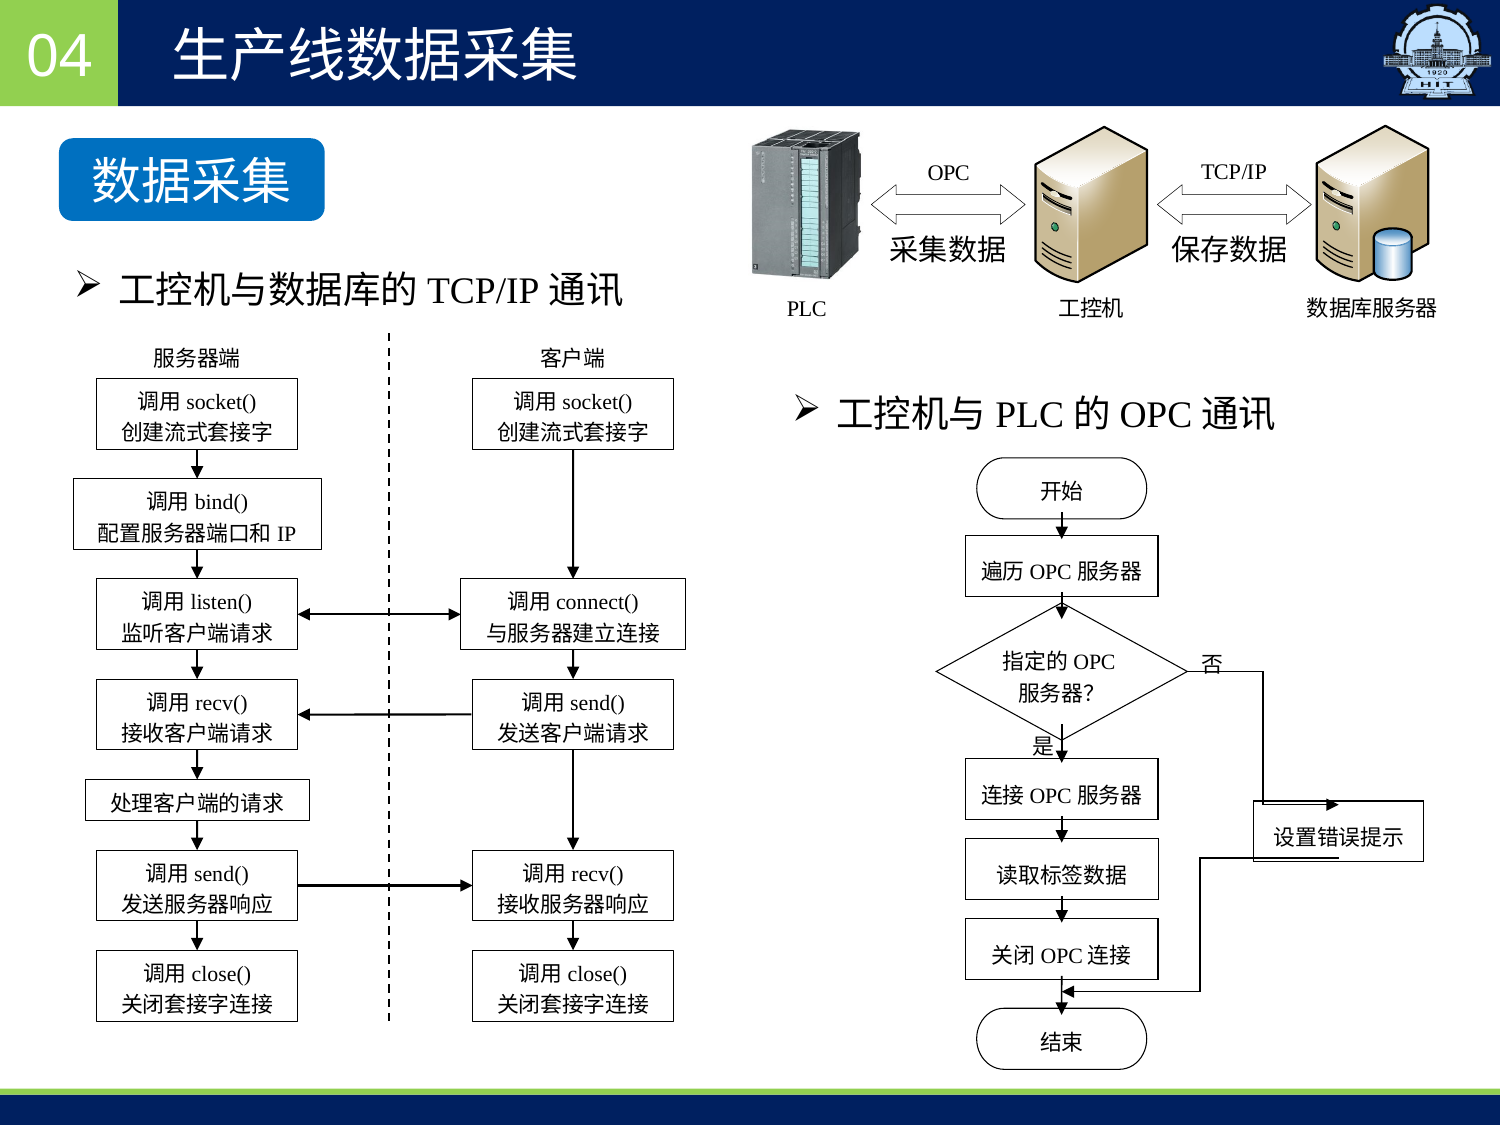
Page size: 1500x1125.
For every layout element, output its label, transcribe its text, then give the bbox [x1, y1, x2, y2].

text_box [723, 456, 1500, 1074]
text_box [713, 109, 1500, 340]
text_box 工控机与PLC的OPC通讯 [777, 360, 1424, 443]
text_box 工控机与数据库的TCP/IP通讯 [58, 236, 706, 319]
text_box 数据采集 [58, 138, 325, 221]
list 04 [0, 0, 119, 107]
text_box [73, 332, 686, 1023]
list 生产线数据采集 [156, 0, 1361, 107]
